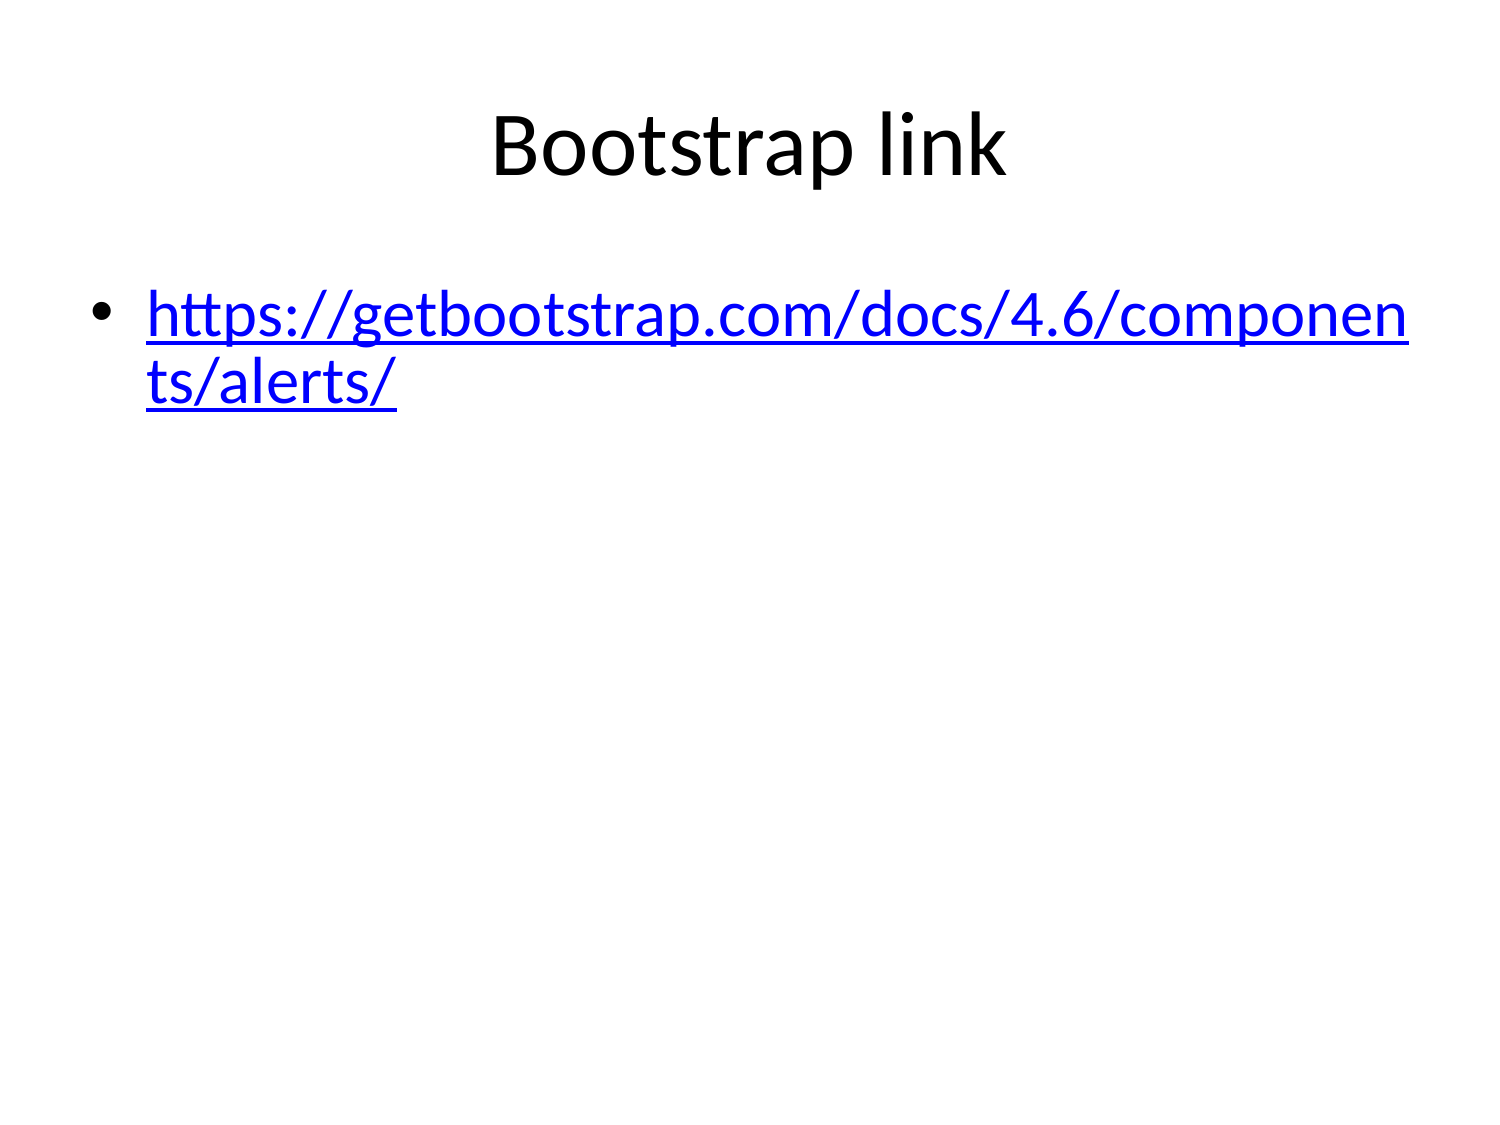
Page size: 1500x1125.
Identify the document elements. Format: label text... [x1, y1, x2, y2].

title Bootstrap link [75, 45, 1425, 233]
list https://getbootstrap.com/docs/4.6/components/alerts/ [75, 262, 1425, 1005]
